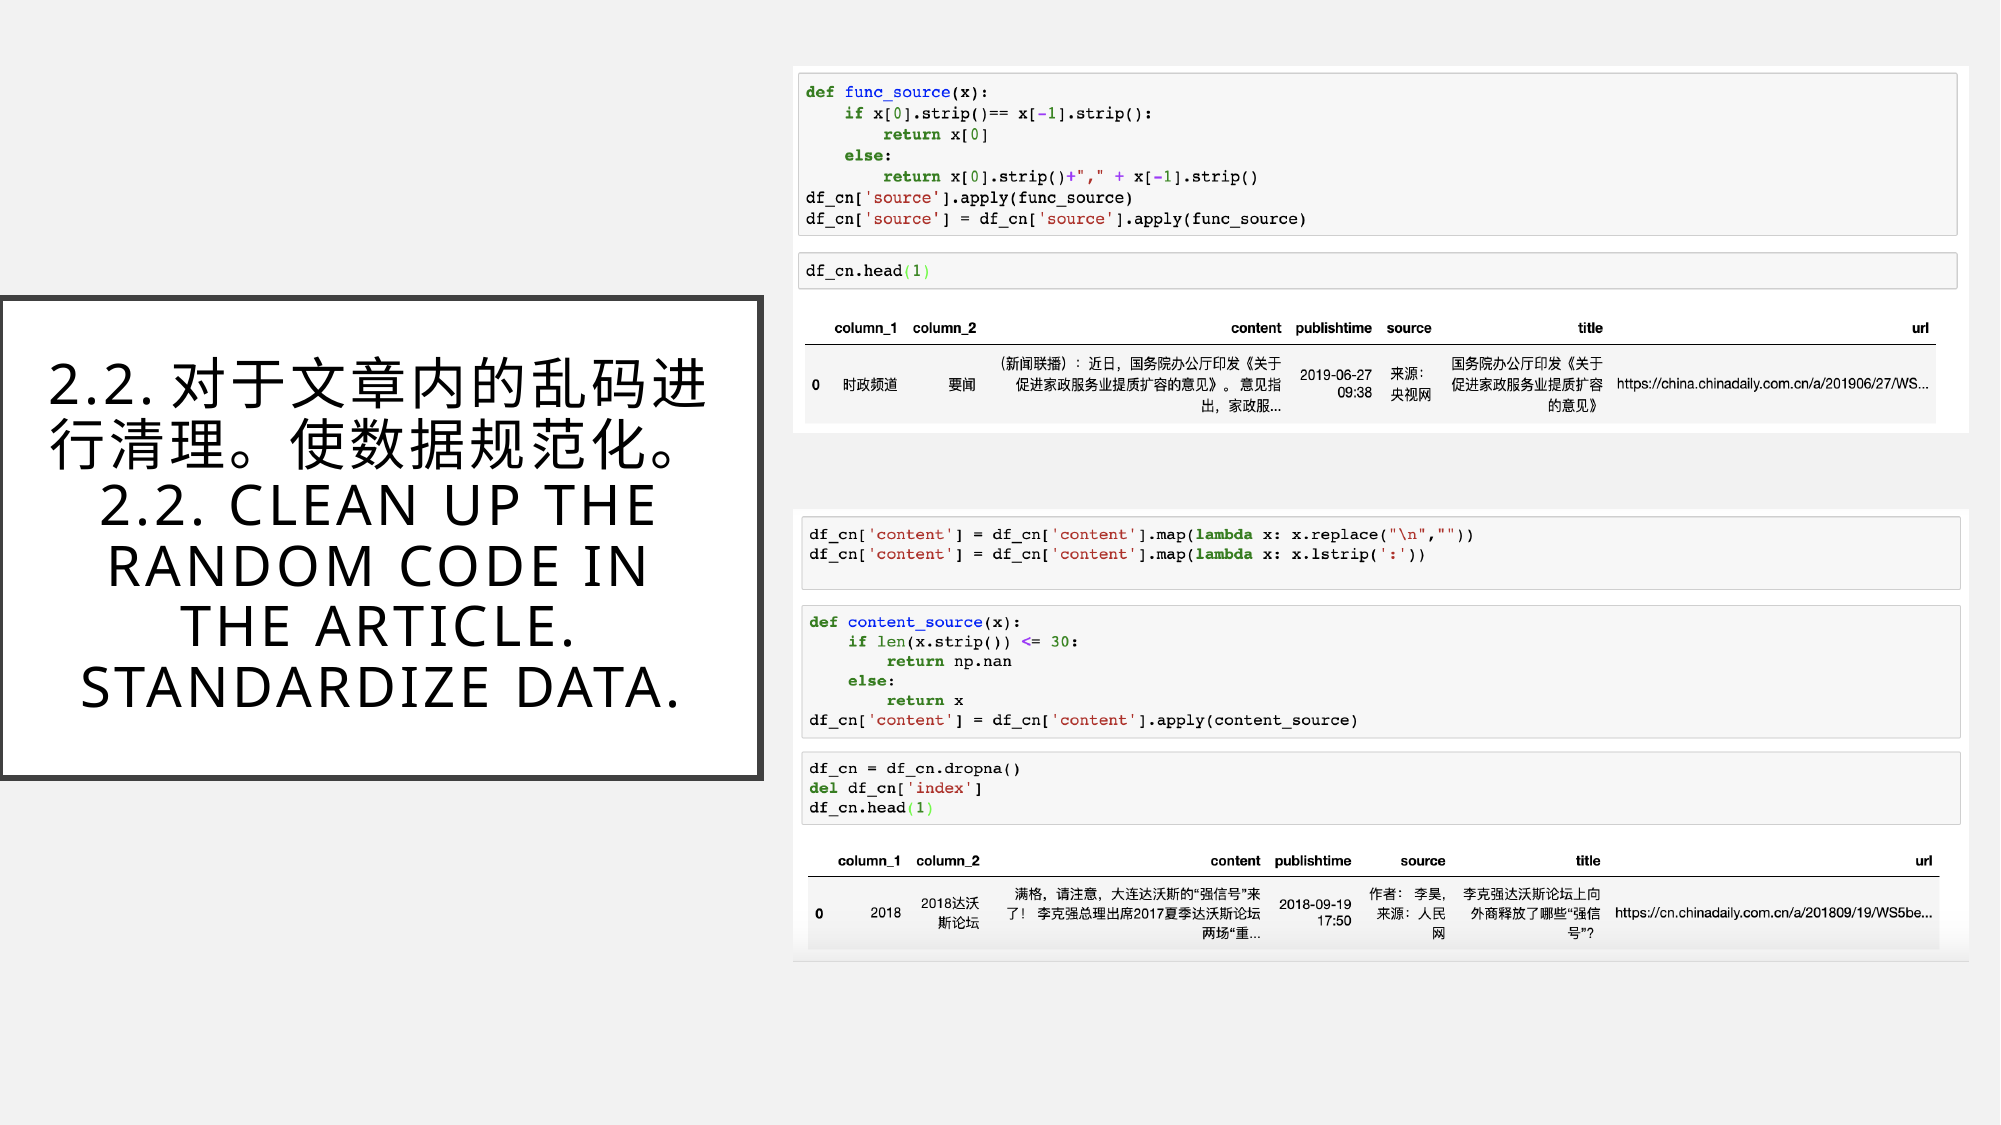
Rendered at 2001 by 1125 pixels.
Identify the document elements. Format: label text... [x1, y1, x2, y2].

picture [793, 509, 1969, 962]
picture [793, 66, 1969, 433]
title 2.2.对于文章内的乱码进行清理。使数据规范化。 2.2. Clean up the random code in the article. Standardize data. [0, 295, 764, 781]
